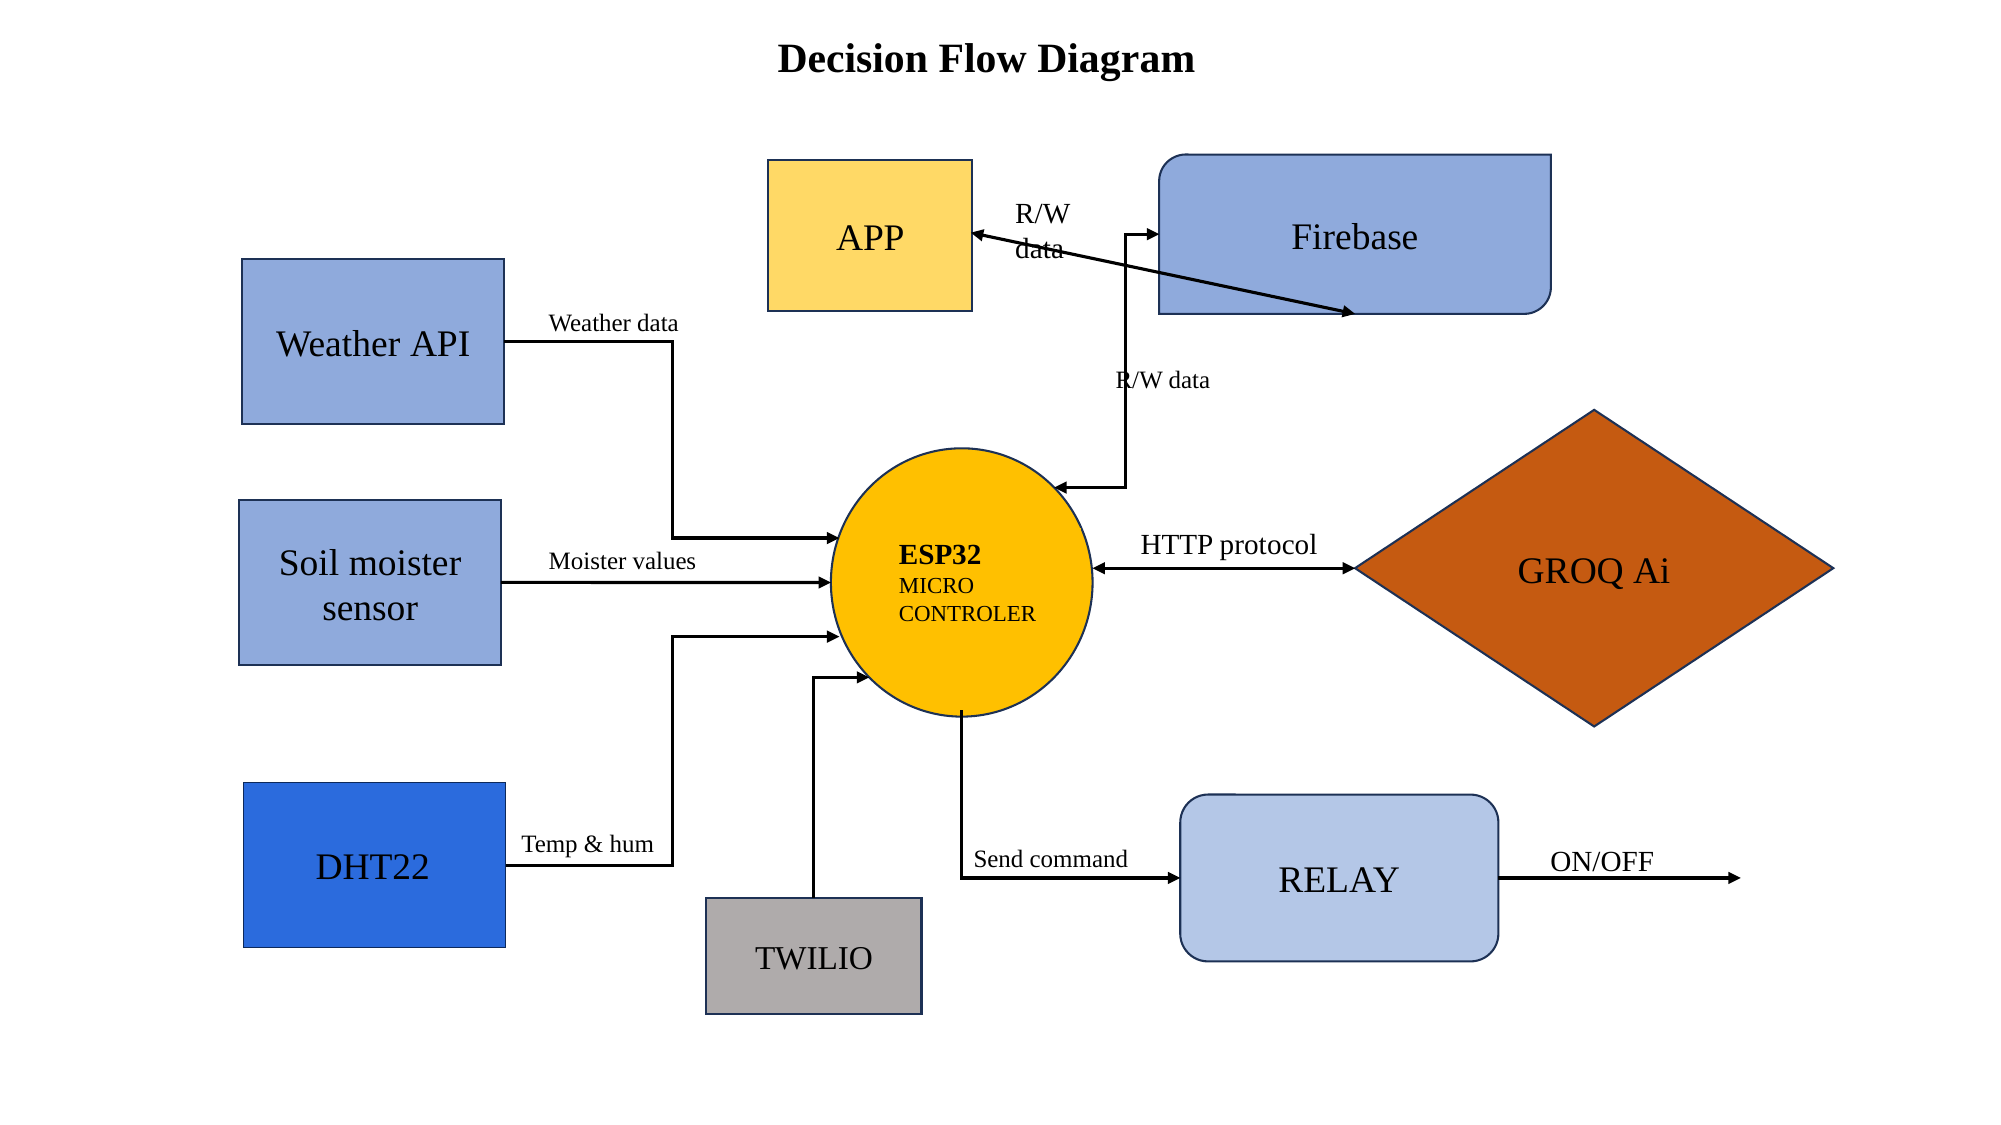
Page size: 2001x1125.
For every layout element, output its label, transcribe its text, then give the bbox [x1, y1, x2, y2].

text_box Decision Flow Diagram [762, 23, 1372, 89]
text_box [239, 154, 1834, 1015]
